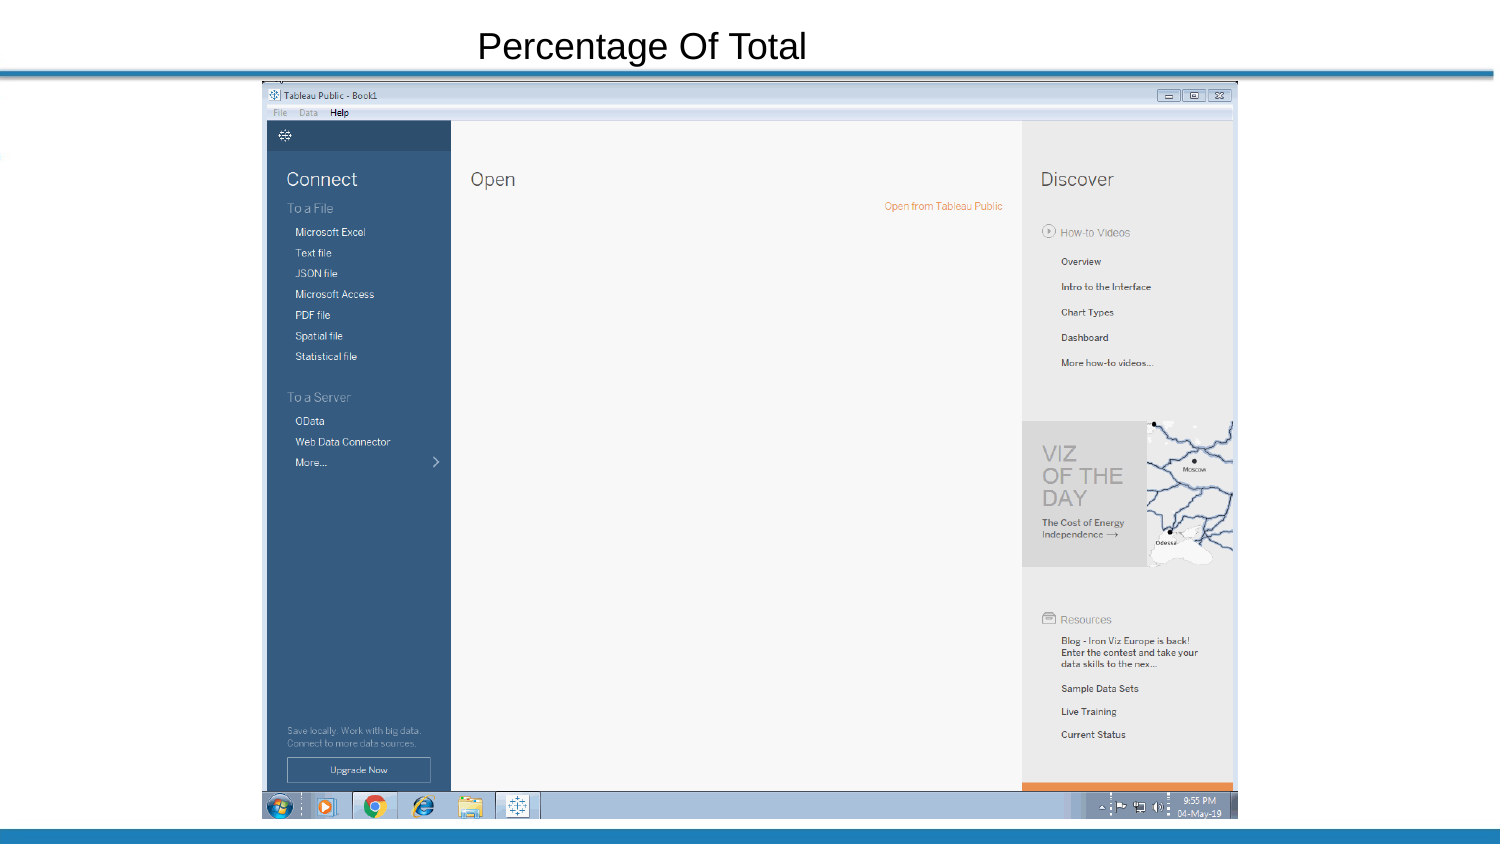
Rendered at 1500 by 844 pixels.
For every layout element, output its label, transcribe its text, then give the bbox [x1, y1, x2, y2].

text_box Percentage Of Total [462, 7, 1012, 57]
picture [0, 0, 1500, 844]
